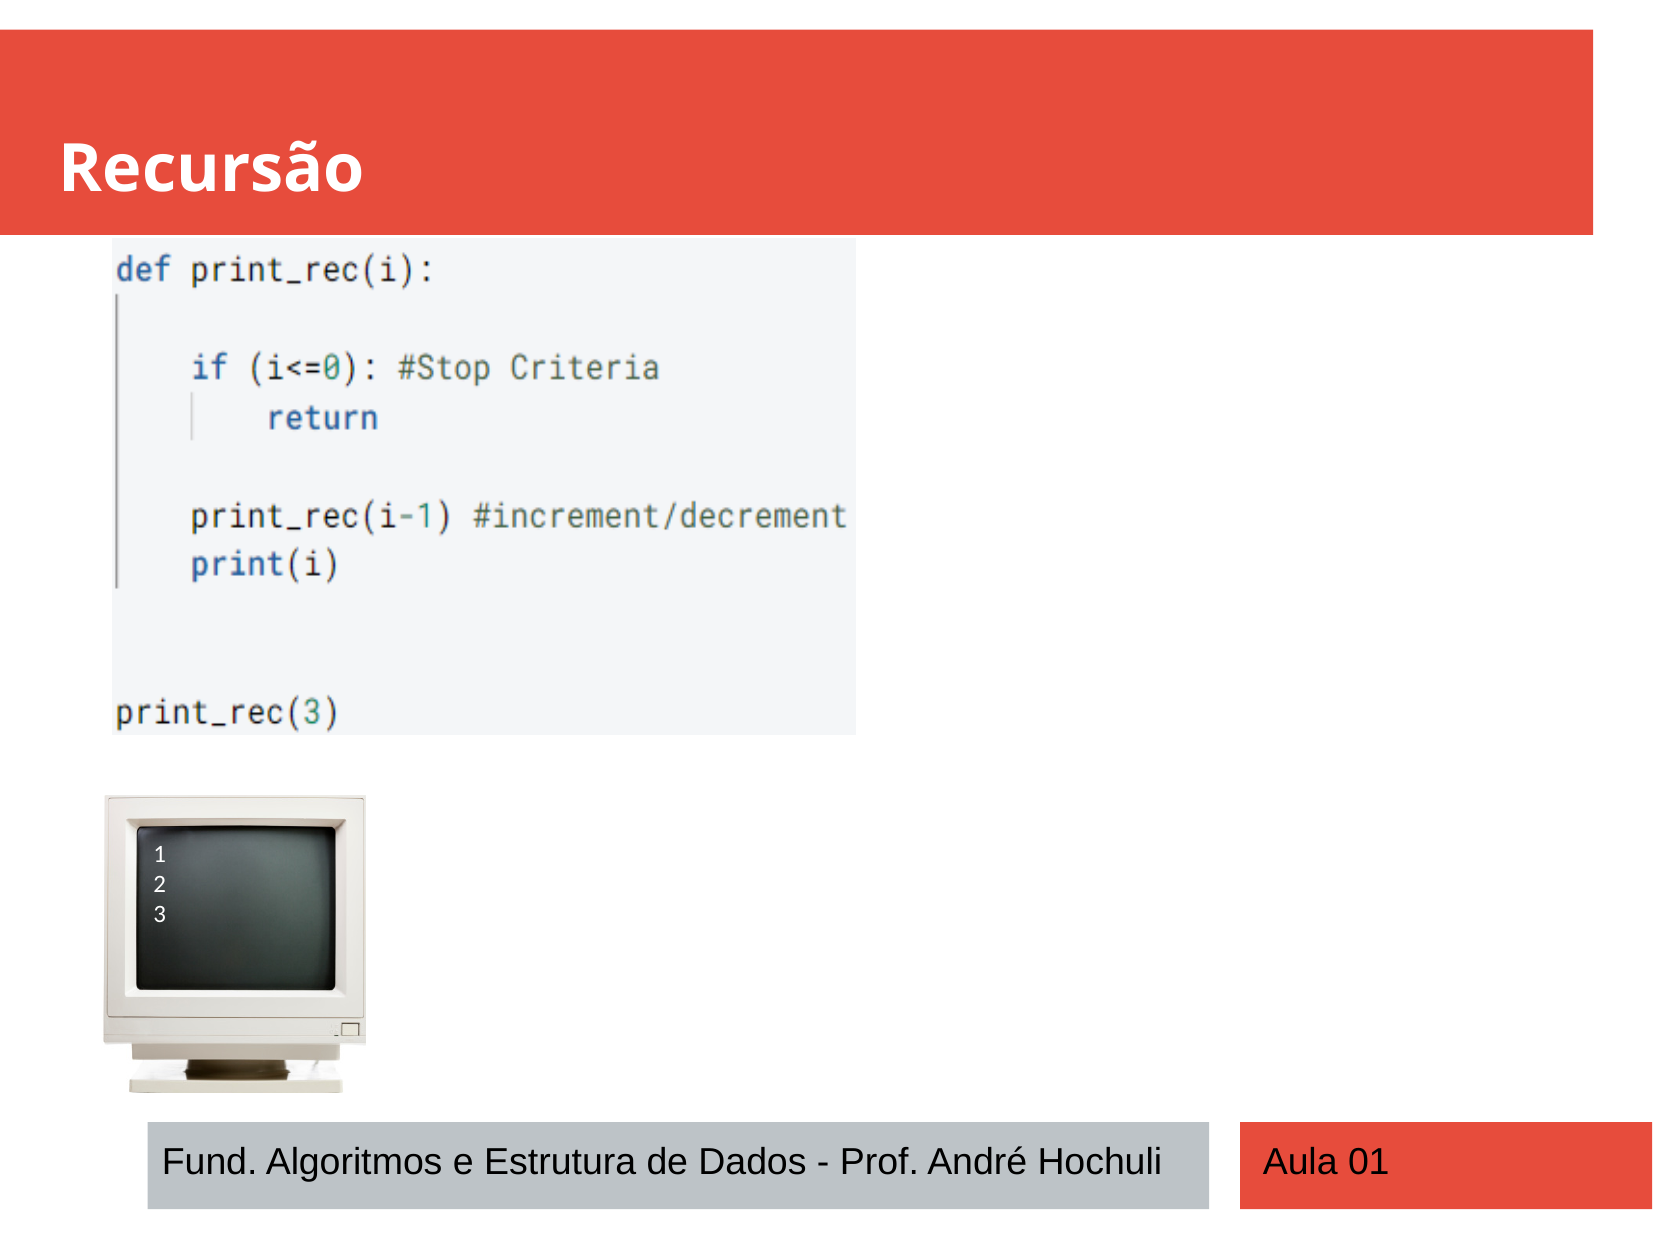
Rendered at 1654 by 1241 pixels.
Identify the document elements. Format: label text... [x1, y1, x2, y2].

picture [101, 794, 367, 1093]
text_box Fund. Algoritmos e Estrutura de Dados - Prof. André Hochuli [147, 1129, 1204, 1188]
text_box Aula 01 [1248, 1129, 1622, 1188]
picture [112, 238, 857, 735]
text_box Recursão [59, 59, 1593, 206]
